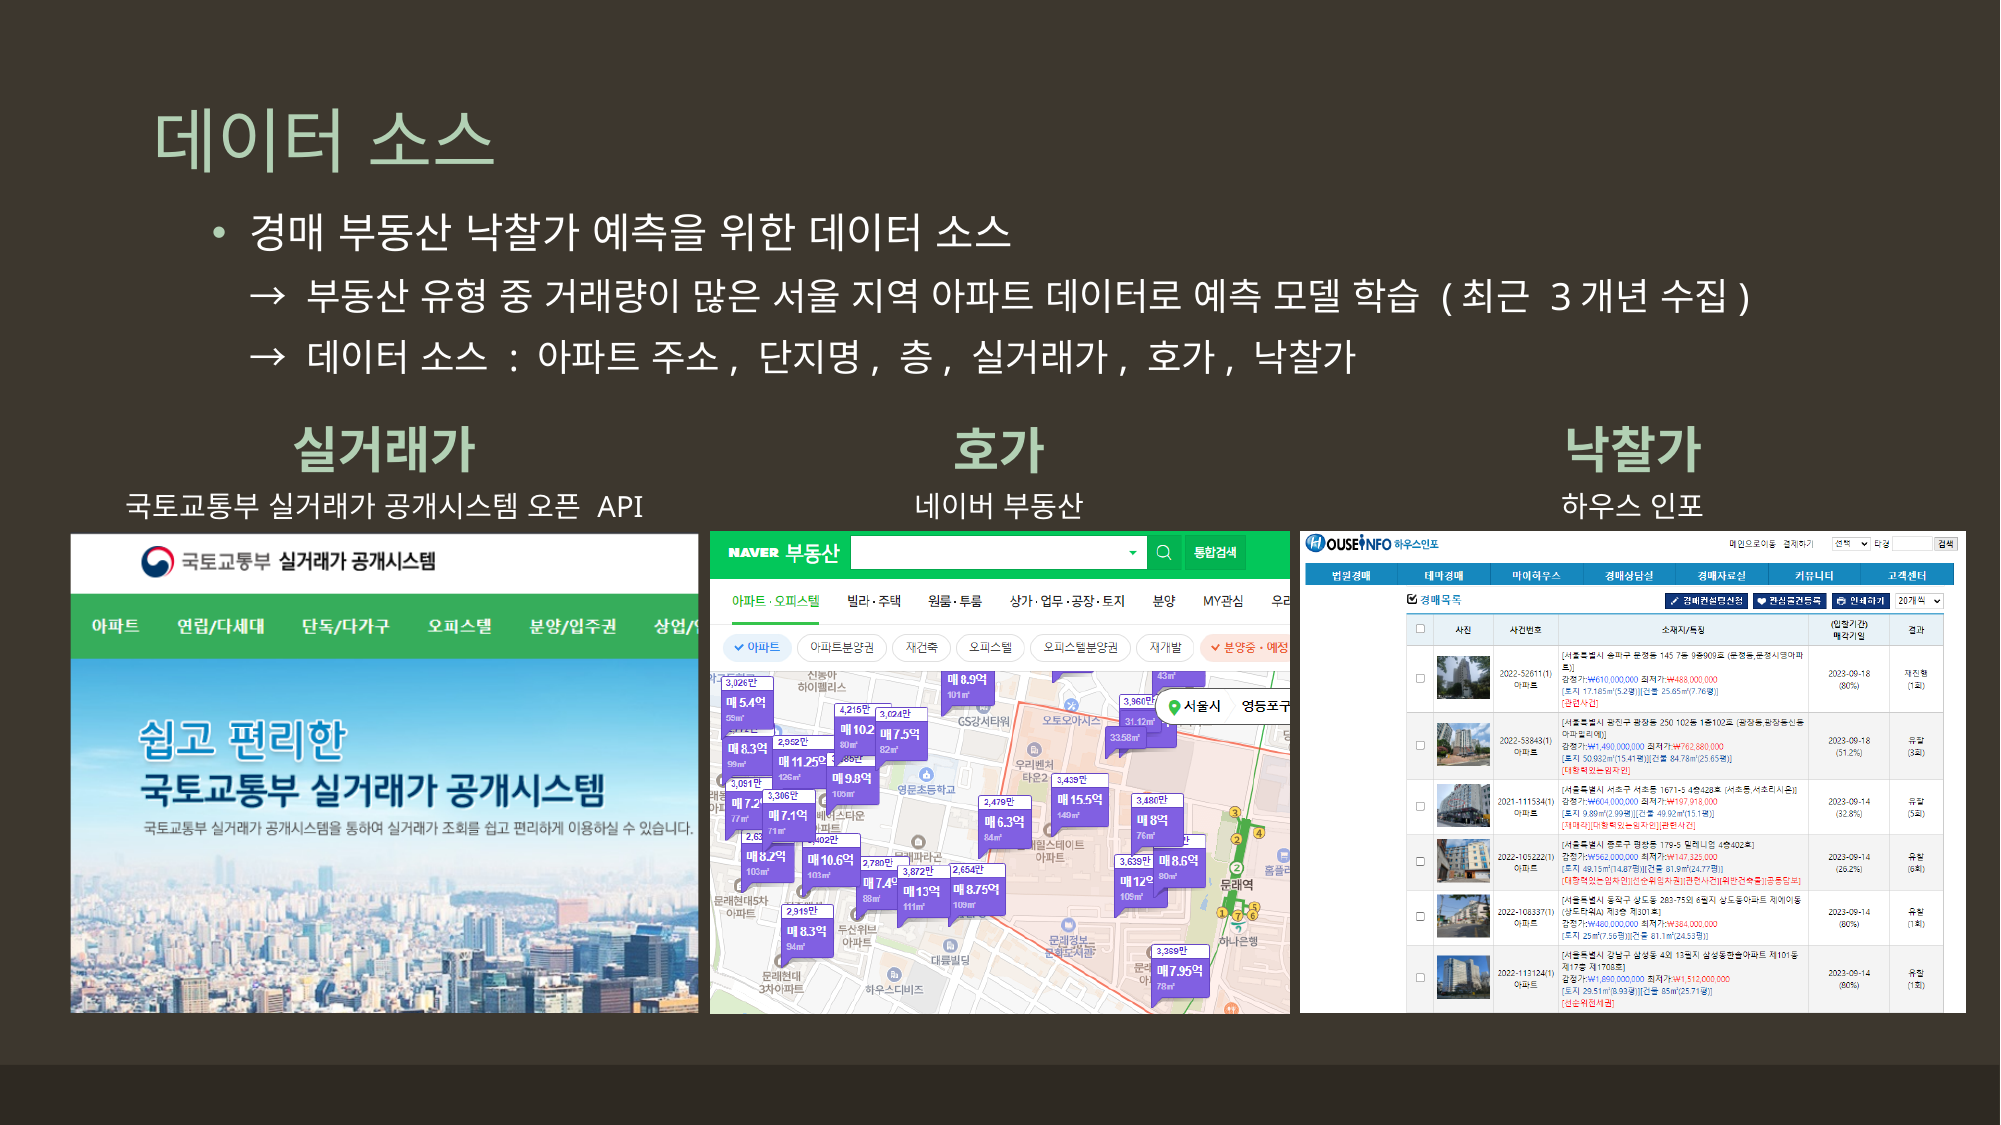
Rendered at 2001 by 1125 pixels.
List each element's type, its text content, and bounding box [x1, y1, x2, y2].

text_box 국토교통부 실거래가 공개시스템 오픈 API [70, 484, 699, 532]
picture [710, 531, 1290, 1014]
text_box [1300, 531, 1966, 1013]
text_box 네이버 부동산 [847, 485, 1153, 531]
text_box 낙찰가 [1463, 382, 1804, 487]
list 경매 부동산 낙찰가 예측을 위한 데이터 소스 → 부동산 유형 중 거래량이 많은 서울 지역 아파트 데이터로 예측 모델 학습 (최근 3개년 수집) → 데이터 소스 : 아파트 주소, 단지명, 층, 실거래가, 호가, 낙찰가 [196, 204, 1922, 420]
text_box 하우스 인포 [1481, 484, 1786, 531]
text_box 호가 [830, 383, 1170, 488]
text_box 실거래가 [214, 382, 555, 484]
picture [70, 532, 699, 1013]
title 데이터 소스 [137, 2, 1863, 190]
